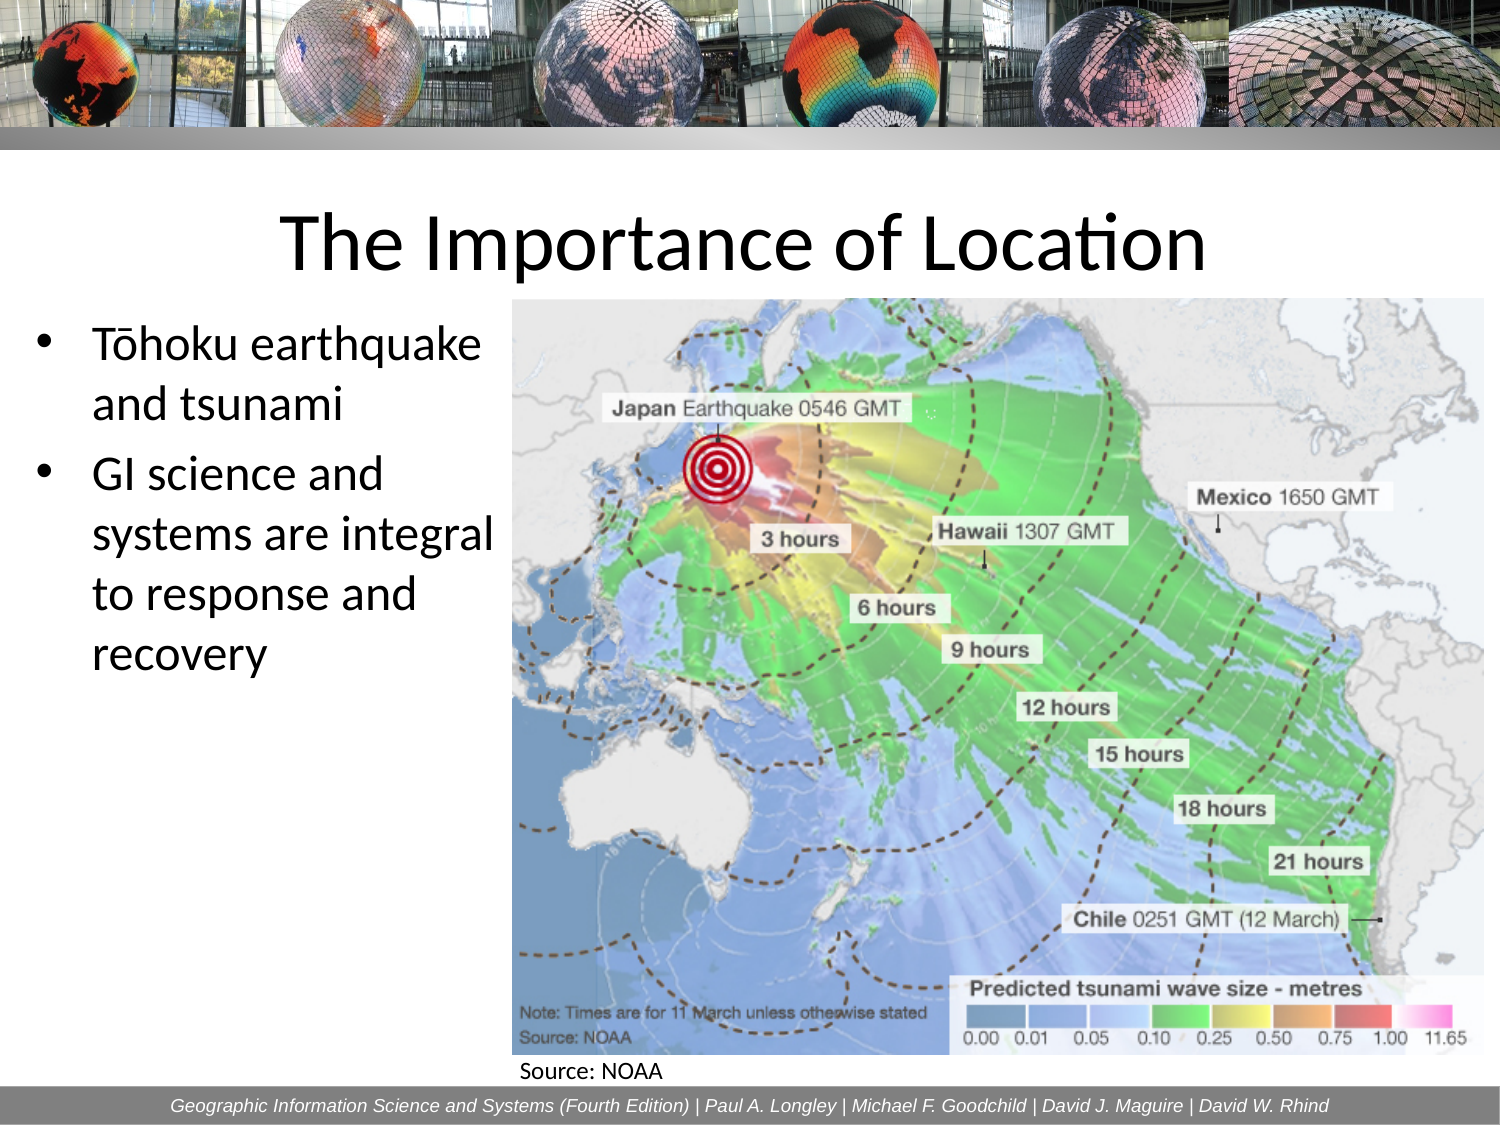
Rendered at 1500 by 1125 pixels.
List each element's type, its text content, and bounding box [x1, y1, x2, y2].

list Tōhoku earthquake and tsunami GI science and systems are integral to response and recovery [20, 302, 553, 1094]
text_box Source: NOAA [505, 1046, 679, 1092]
picture [0, 0, 1500, 127]
picture [512, 298, 1484, 1055]
text_box The Importance of Location [17, 172, 1471, 302]
